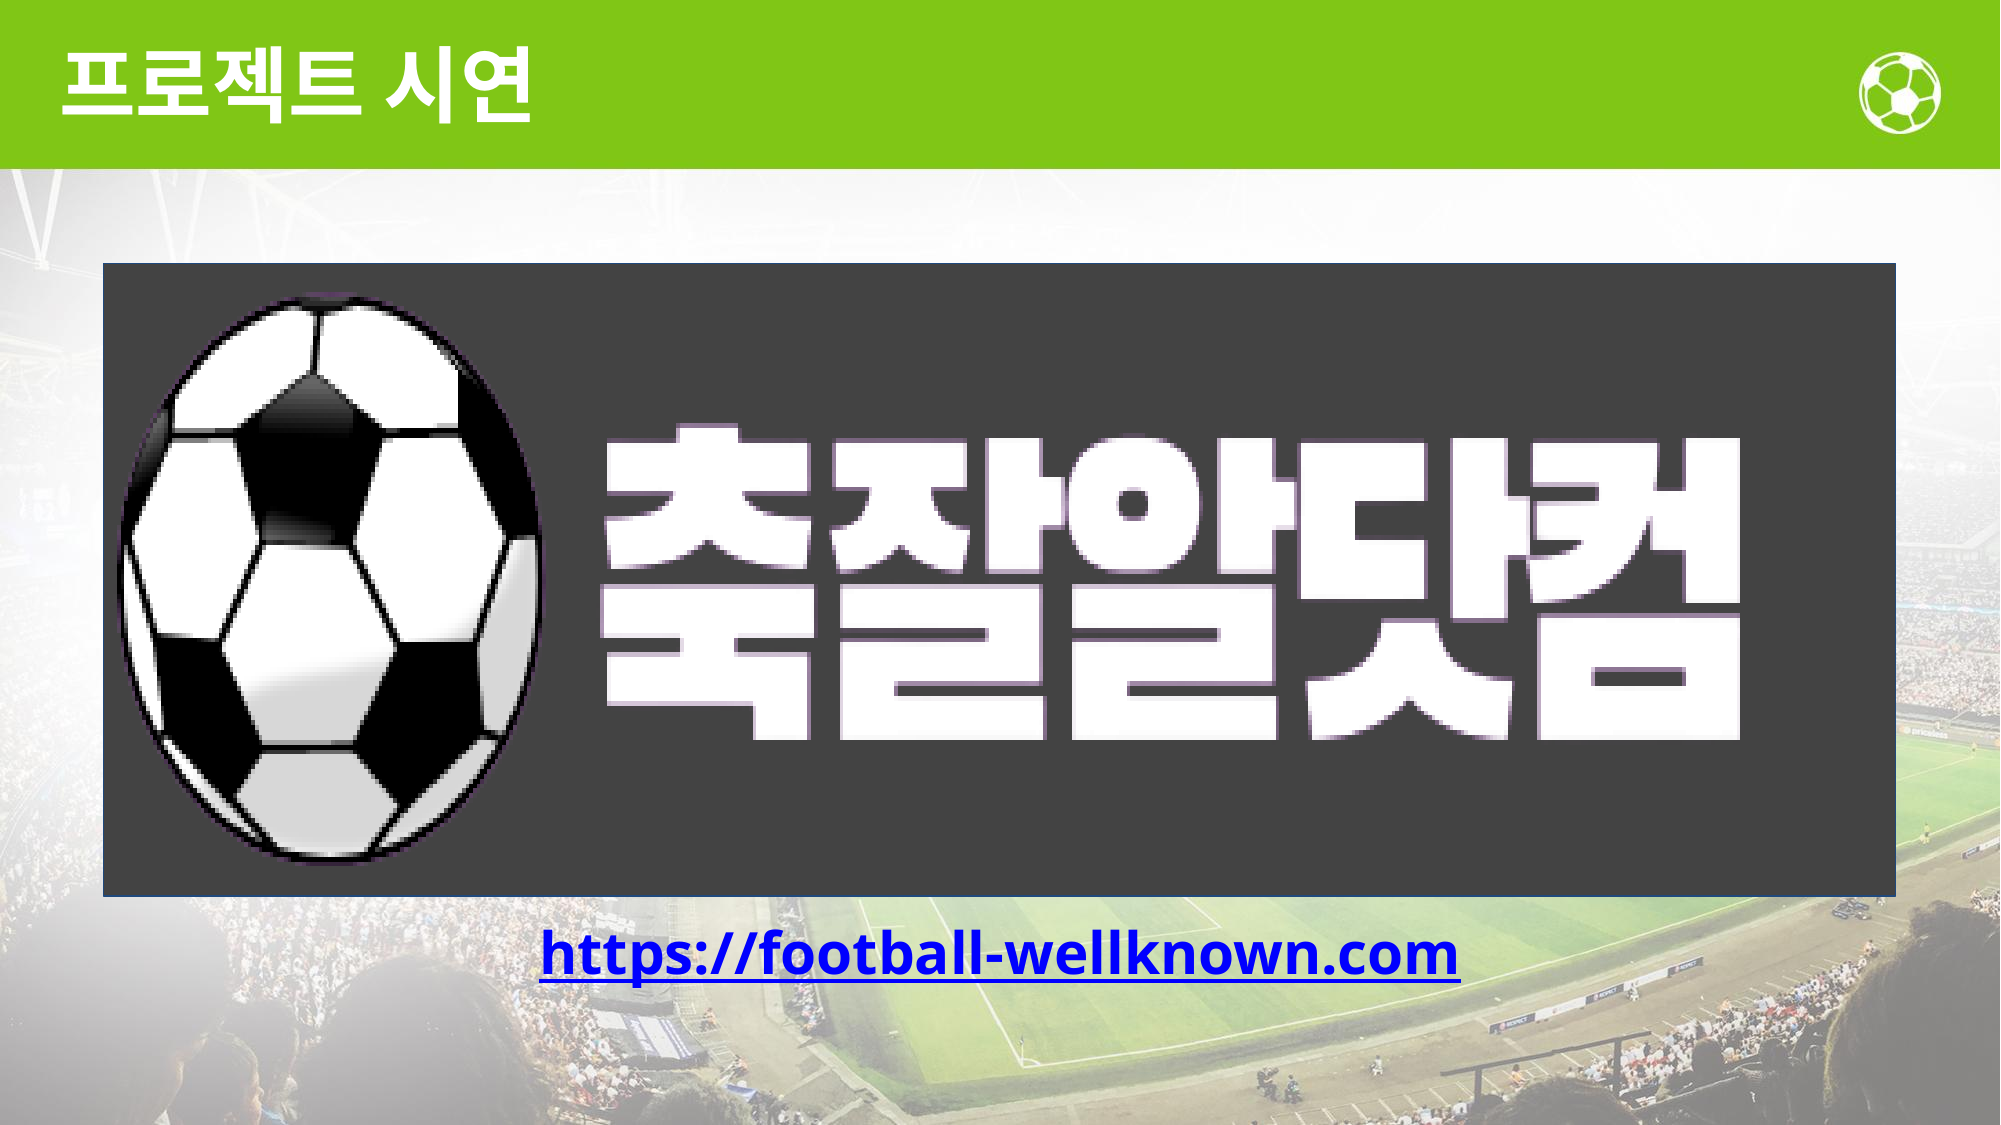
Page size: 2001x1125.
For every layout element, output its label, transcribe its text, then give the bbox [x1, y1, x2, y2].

title 프로젝트 시연 [43, 17, 1401, 149]
text_box https://football-wellknown.com [521, 911, 1480, 1011]
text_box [102, 263, 1897, 902]
picture [0, 0, 2000, 1125]
